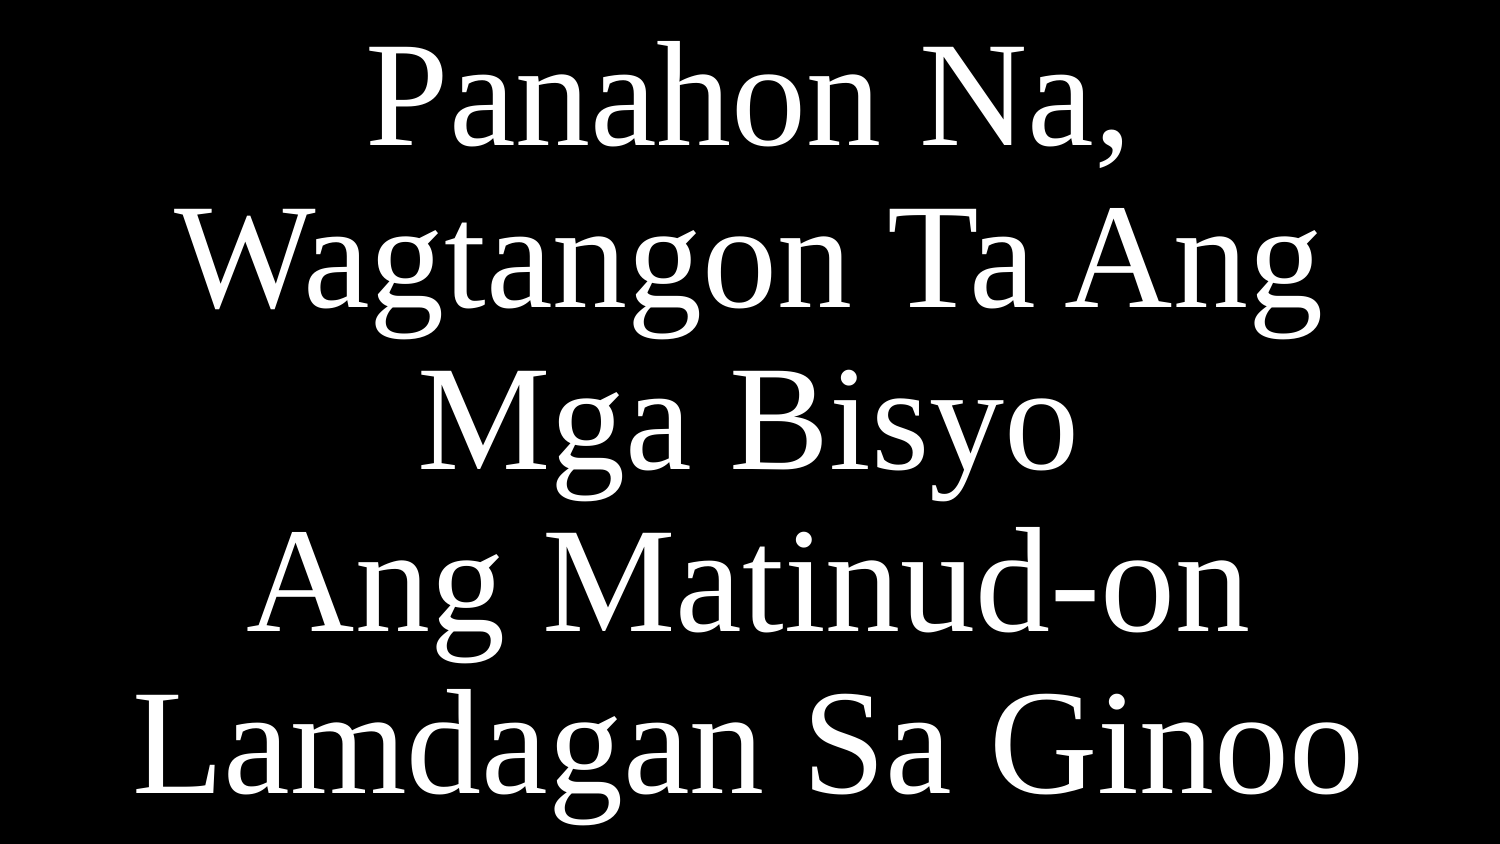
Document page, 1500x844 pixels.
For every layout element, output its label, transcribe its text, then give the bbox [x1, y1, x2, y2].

title Panahon Na, Wagtangon Ta Ang Mga Bisyo Ang Matinud-on Lamdagan Sa Ginoo [19, 17, 1479, 825]
